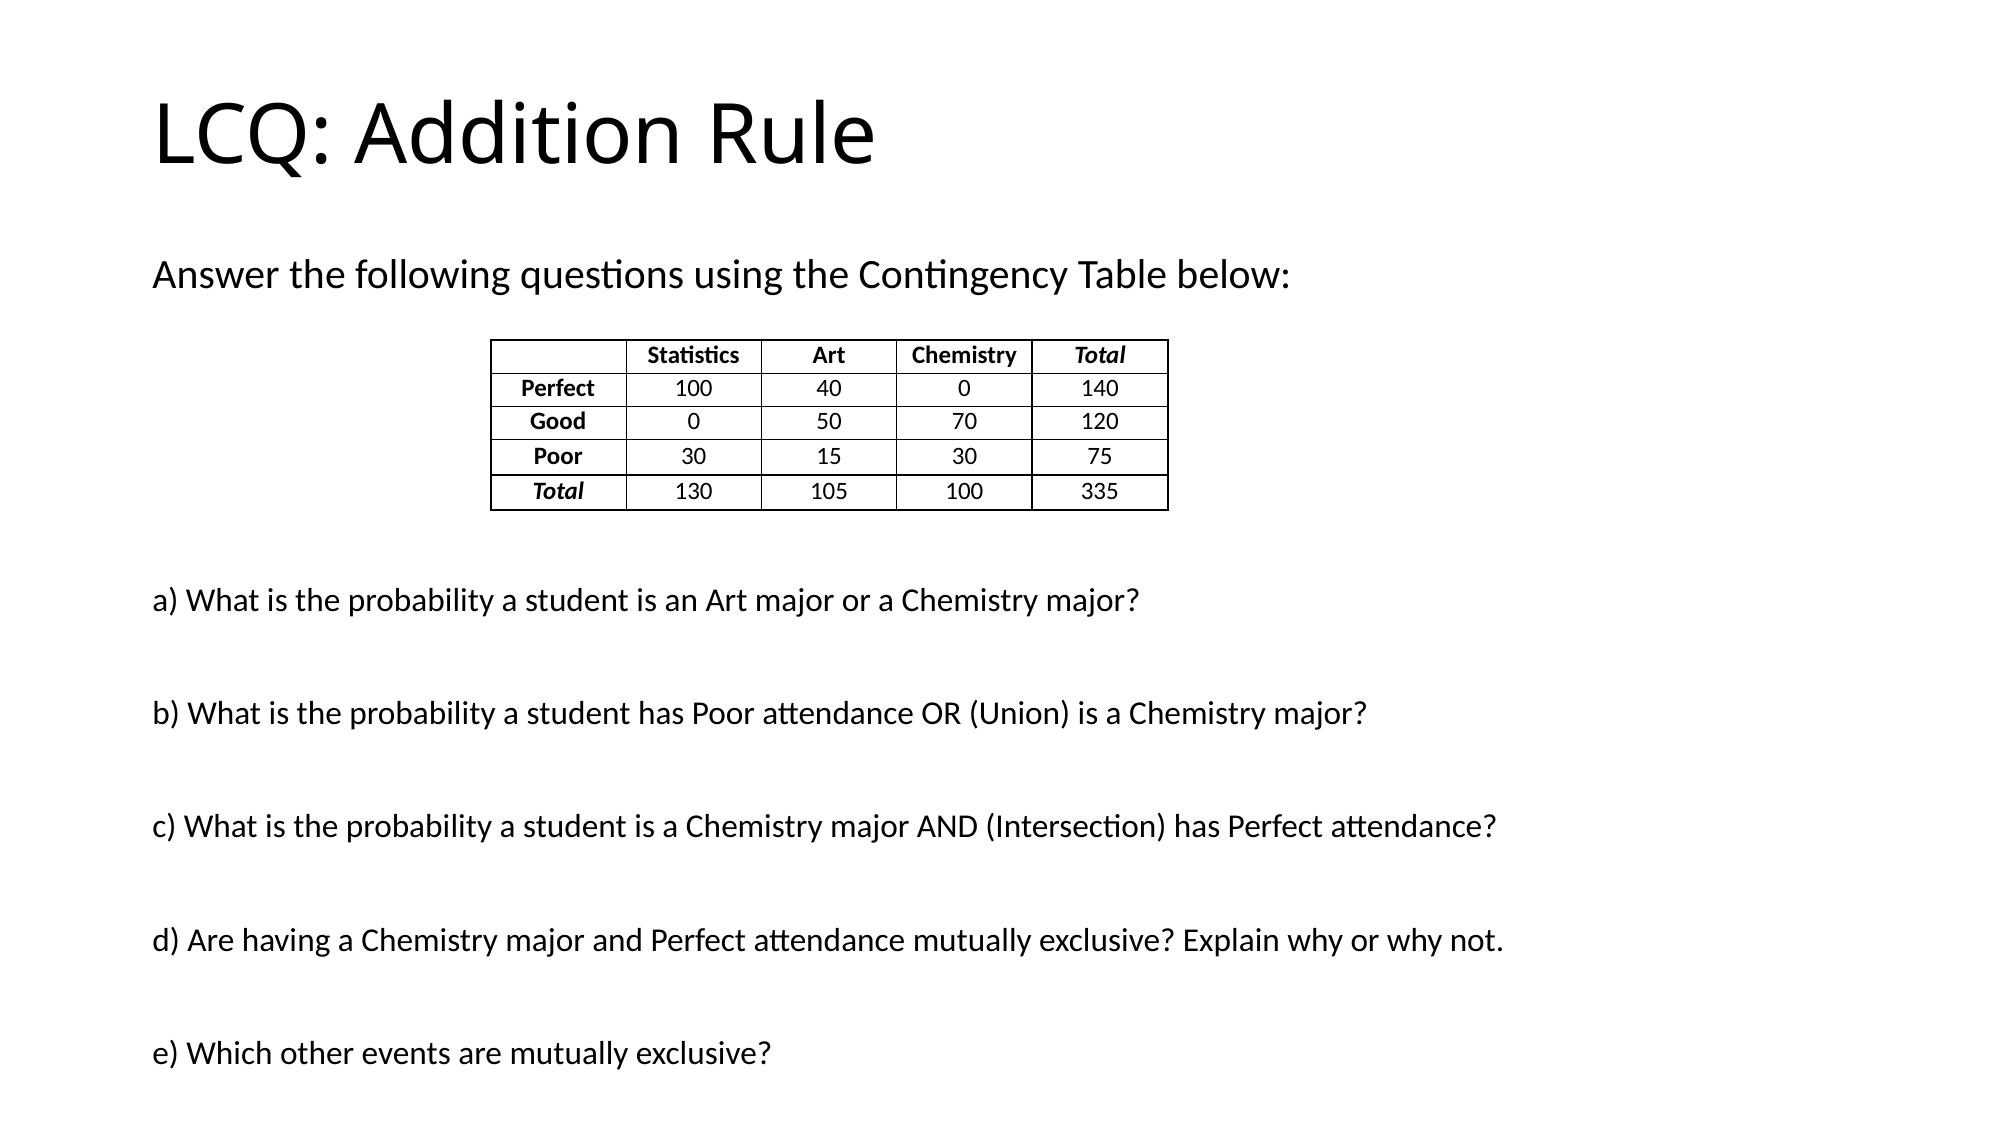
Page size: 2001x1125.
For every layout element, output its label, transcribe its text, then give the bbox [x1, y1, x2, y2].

table_cell 0 [627, 407, 761, 439]
table_cell 335 [1033, 476, 1167, 509]
table_cell 120 [1033, 407, 1167, 439]
table_cell Poor [492, 440, 626, 474]
table_cell Perfect [492, 374, 626, 406]
table_cell 0 [897, 374, 1031, 406]
table_header Chemistry [897, 341, 1031, 373]
table_cell 130 [627, 476, 761, 509]
table_cell 15 [762, 440, 896, 474]
table_cell Total [492, 476, 626, 509]
table_cell 140 [1033, 374, 1167, 406]
table_header Total [1033, 341, 1167, 373]
title LCQ: Addition Rule [137, 27, 1863, 245]
table_cell 105 [762, 476, 896, 509]
table_cell 70 [897, 407, 1031, 439]
table_header Art [762, 341, 896, 373]
list Answer the following questions using the Contingency Table below: a) What is the probability a student is an Art major or a Chemistry major? b) What is the probability a student has Poor attendance OR (Union) is a Chemistry major? c) What is the probability a student is a Chemistry major AND (Intersection) has Perfect attendance? d) Are having a Chemistry major and Perfect attendance mutually exclusive? Explain why or why not. e) Which other events are mutually exclusive? [137, 245, 1863, 1125]
table_cell 100 [897, 476, 1031, 509]
table_cell 100 [627, 374, 761, 406]
table_cell 50 [762, 407, 896, 439]
table_cell 30 [627, 440, 761, 474]
table_header [492, 341, 626, 373]
table_cell 40 [762, 374, 896, 406]
table_cell 30 [897, 440, 1031, 474]
table_cell 75 [1033, 440, 1167, 474]
table_header Statistics [627, 341, 761, 373]
table_cell Good [492, 407, 626, 439]
